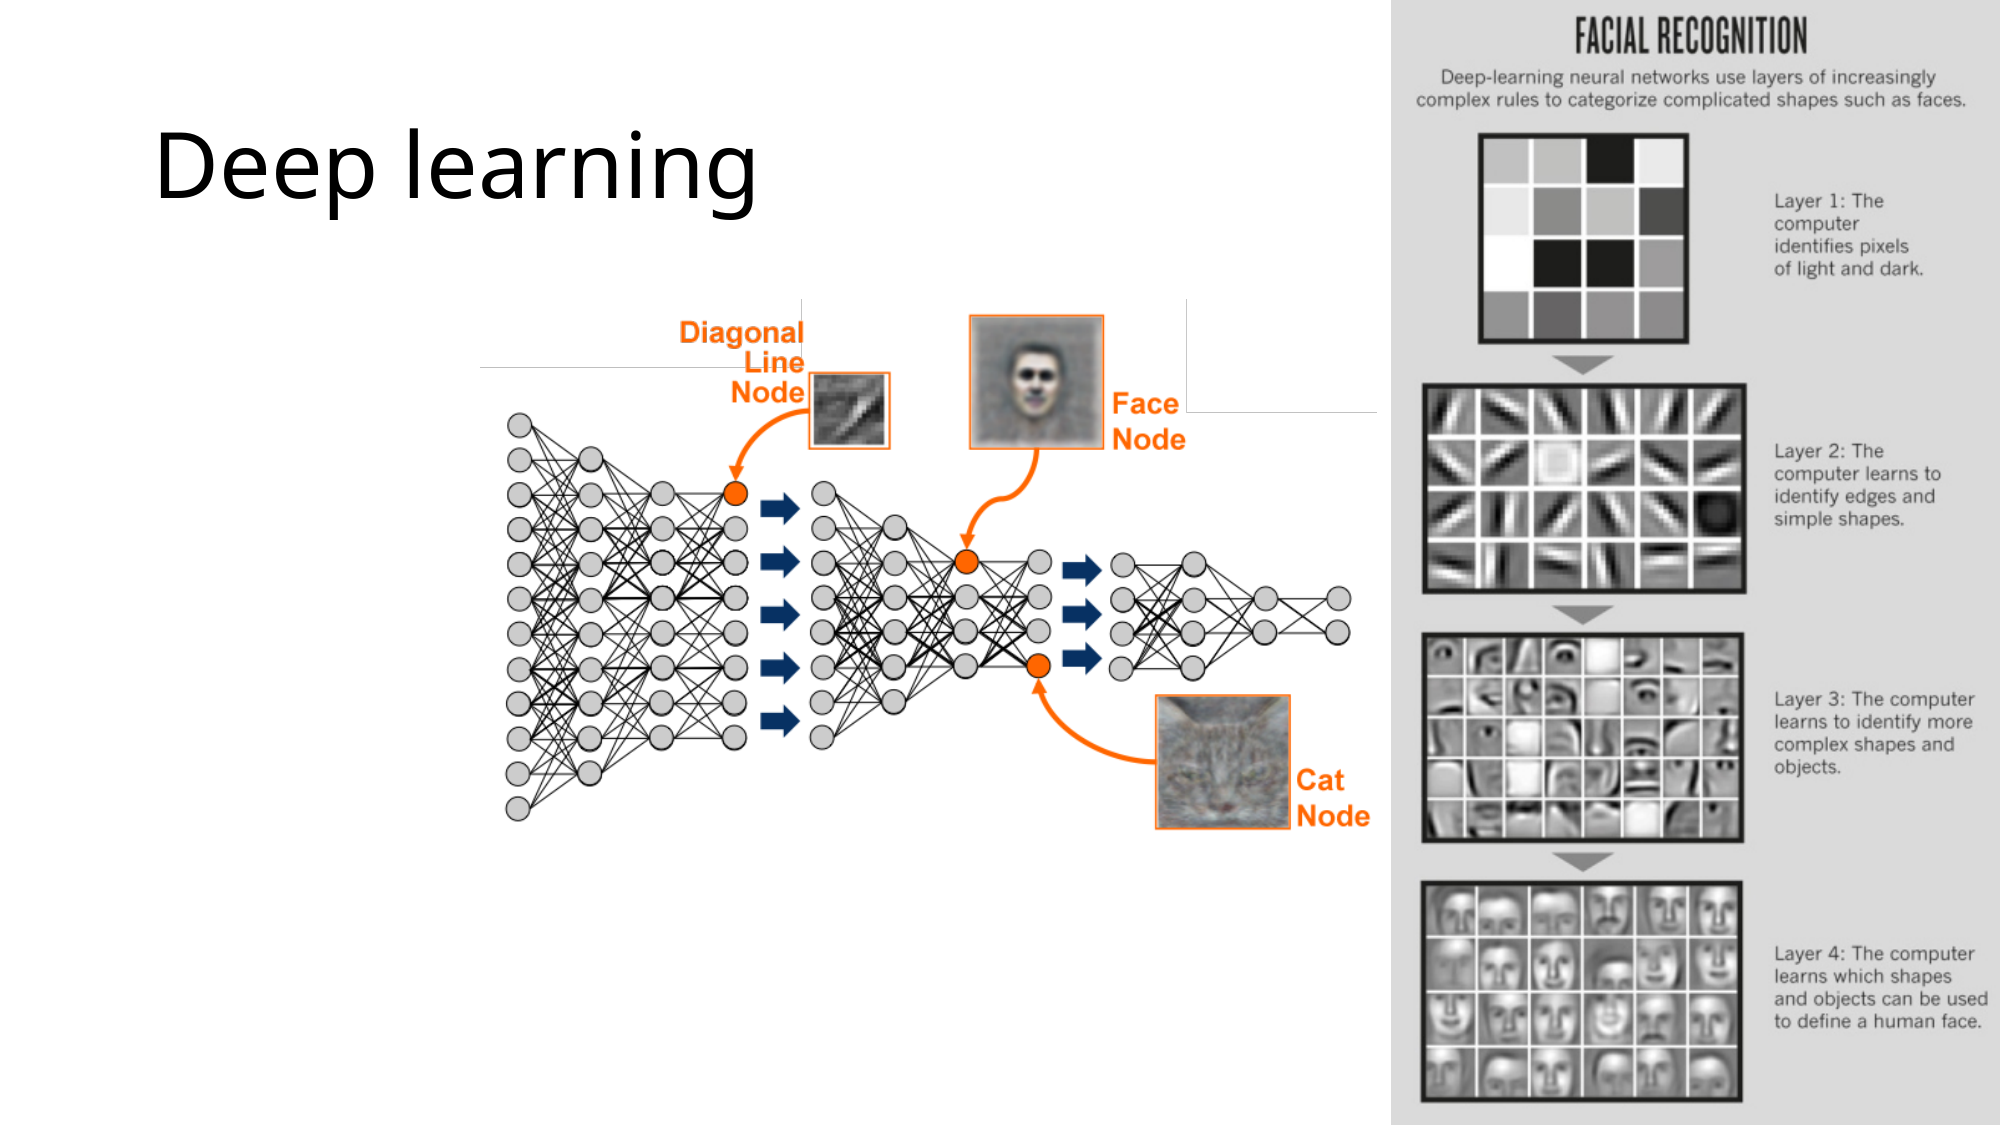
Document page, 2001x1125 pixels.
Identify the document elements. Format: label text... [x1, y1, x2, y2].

title Deep learning [137, 59, 1391, 278]
picture [480, 299, 1377, 839]
picture [1391, 0, 2000, 1125]
